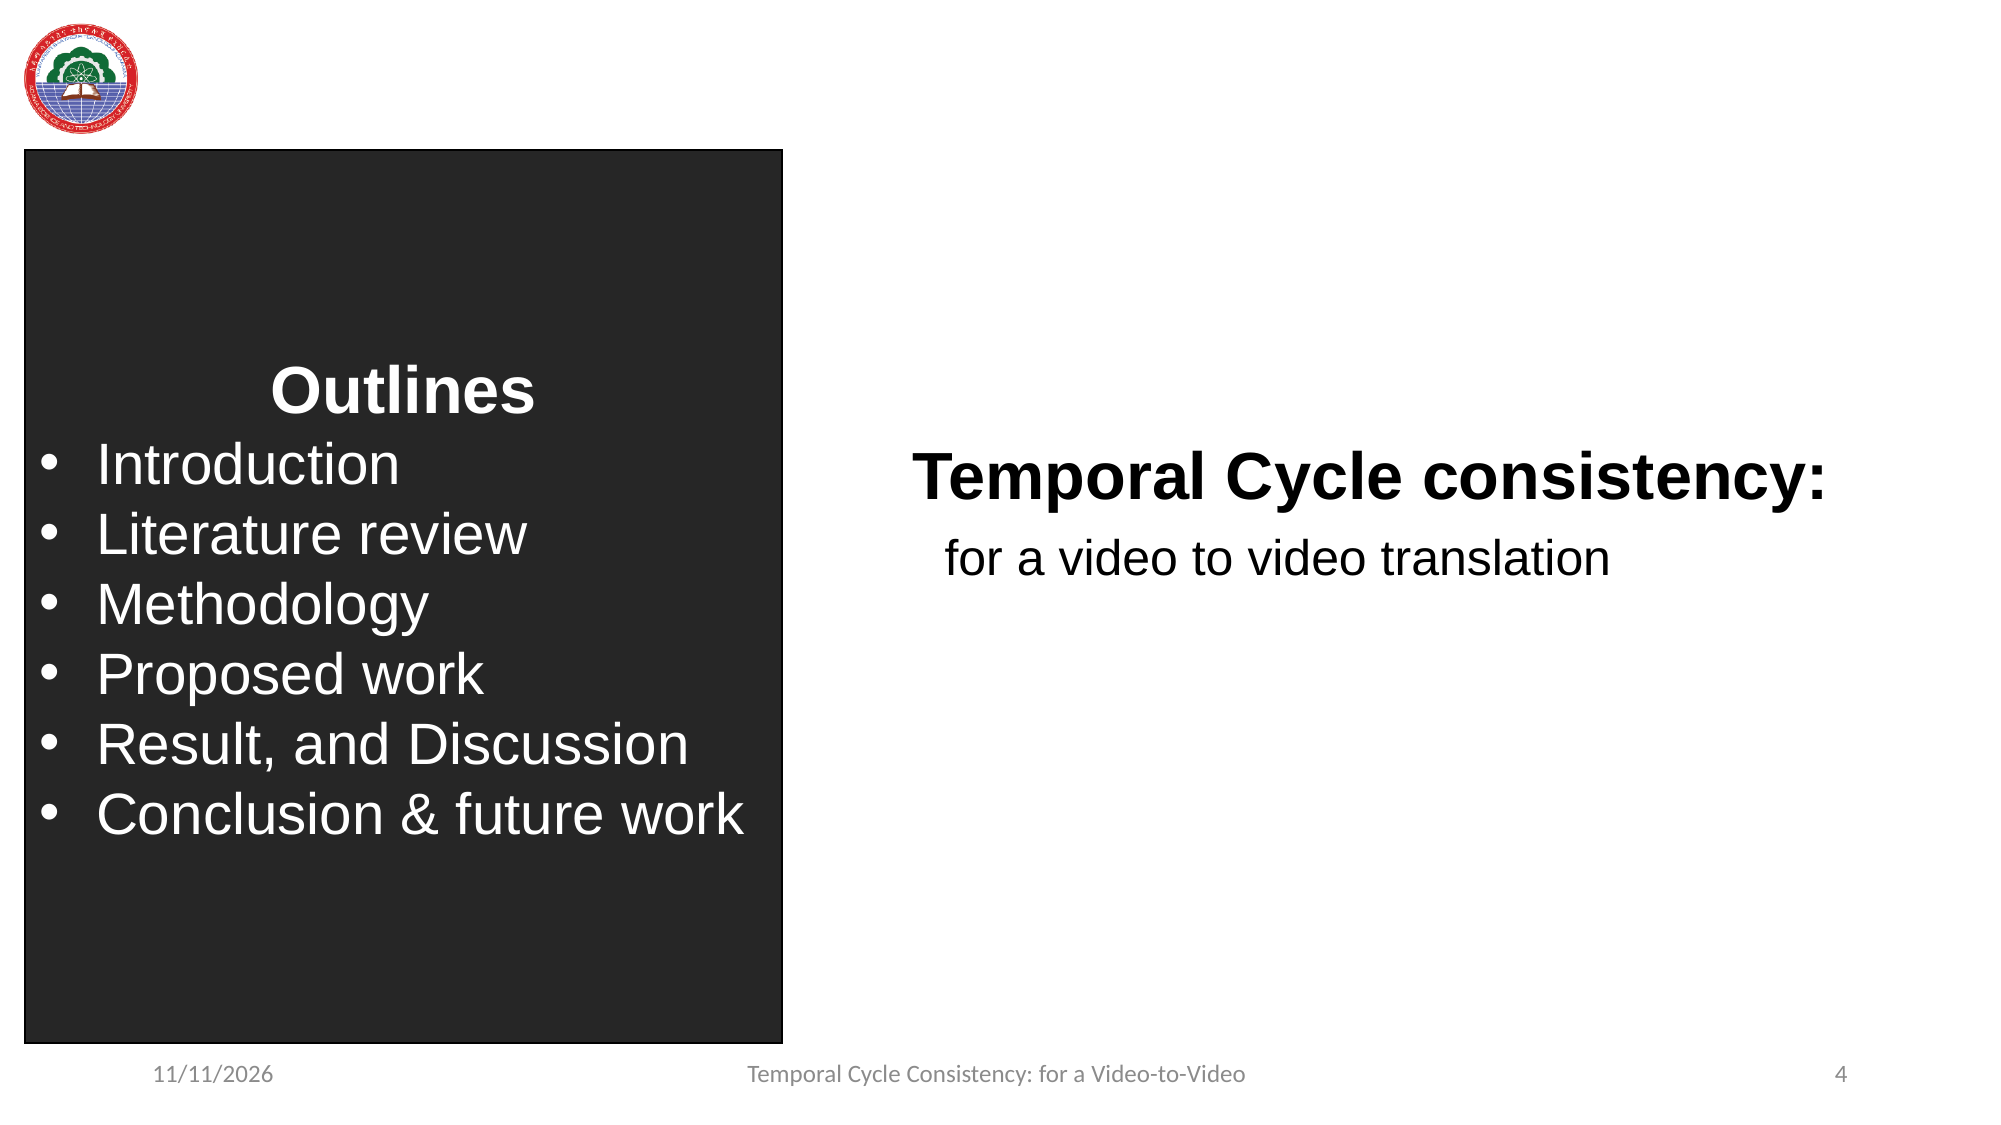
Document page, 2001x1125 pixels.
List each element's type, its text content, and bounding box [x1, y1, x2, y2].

text_box Outlines Introduction Literature review Methodology Proposed work Result, and Discussion Conclusion & future work [24, 149, 783, 1044]
slide_number 4 [1412, 1042, 1863, 1103]
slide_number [137, 1042, 588, 1103]
picture [24, 22, 138, 134]
footer Temporal Cycle Consistency: for a Video-to-Video [662, 1042, 1338, 1103]
text_box Temporal Cycle consistency: [897, 434, 1914, 742]
text_box for a video to video translation [929, 499, 1742, 746]
